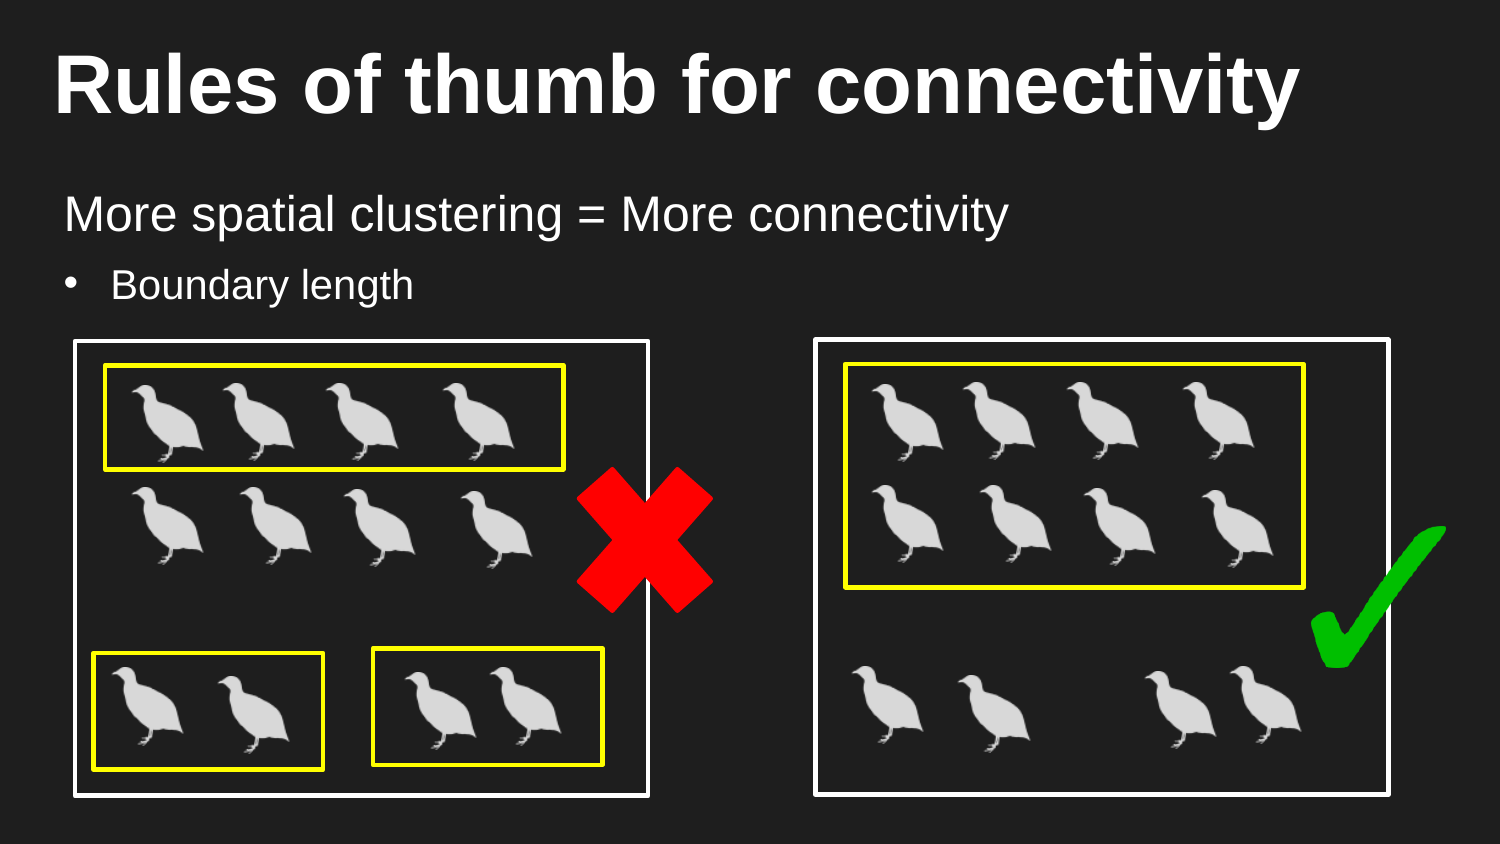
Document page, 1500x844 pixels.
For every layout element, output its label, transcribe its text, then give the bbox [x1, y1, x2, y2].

text_box [843, 362, 1306, 589]
picture [1310, 526, 1447, 668]
picture [867, 485, 946, 564]
text_box More spatial clustering = More connectivity [48, 174, 1240, 249]
picture [236, 486, 314, 565]
text_box [103, 363, 565, 471]
picture [457, 491, 536, 570]
picture [867, 384, 946, 462]
picture [1197, 490, 1276, 568]
picture [976, 485, 1055, 564]
text_box [371, 646, 604, 767]
picture [219, 383, 298, 462]
text_box [813, 338, 1390, 797]
text_box Boundary length [48, 250, 458, 315]
picture [127, 486, 206, 565]
picture [438, 383, 517, 462]
text_box [92, 651, 325, 772]
picture [400, 672, 479, 750]
picture [214, 676, 293, 754]
picture [485, 667, 564, 746]
picture [1080, 488, 1159, 566]
picture [322, 383, 401, 462]
picture [848, 666, 926, 745]
picture [127, 385, 206, 464]
picture [107, 667, 186, 746]
text_box [73, 339, 650, 798]
text_box [576, 466, 713, 613]
picture [1226, 666, 1304, 745]
picture [1179, 382, 1257, 460]
picture [959, 382, 1038, 460]
picture [954, 675, 1033, 753]
picture [340, 489, 418, 568]
text_box Rules of thumb for connectivity [53, 16, 1404, 157]
picture [1141, 670, 1219, 749]
picture [1062, 382, 1141, 460]
